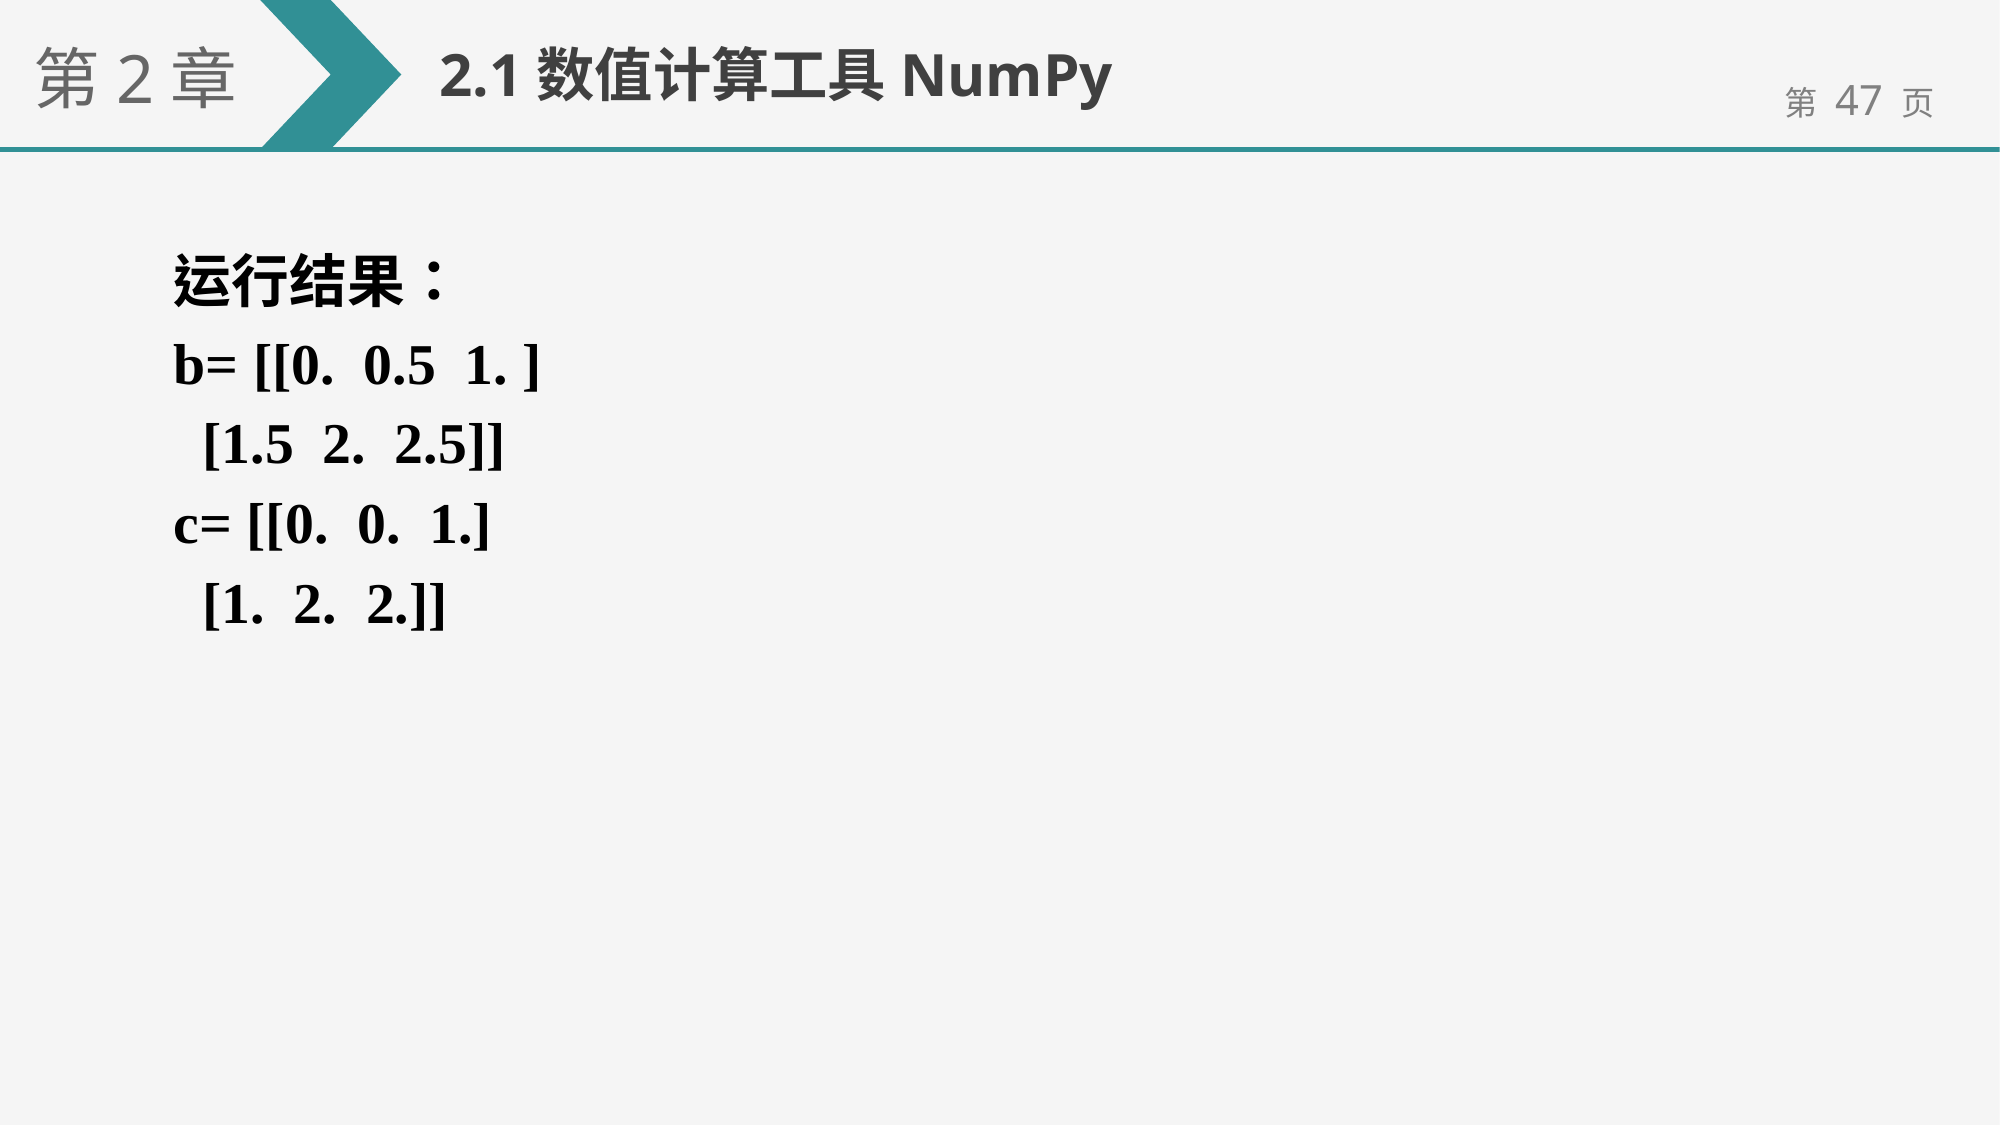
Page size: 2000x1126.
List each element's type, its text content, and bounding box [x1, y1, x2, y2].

text_box 第2章 [19, 29, 253, 125]
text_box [57, 217, 1937, 861]
text_box 2.1数值计算工具NumPy [424, 31, 1366, 116]
text_box [258, 0, 403, 148]
